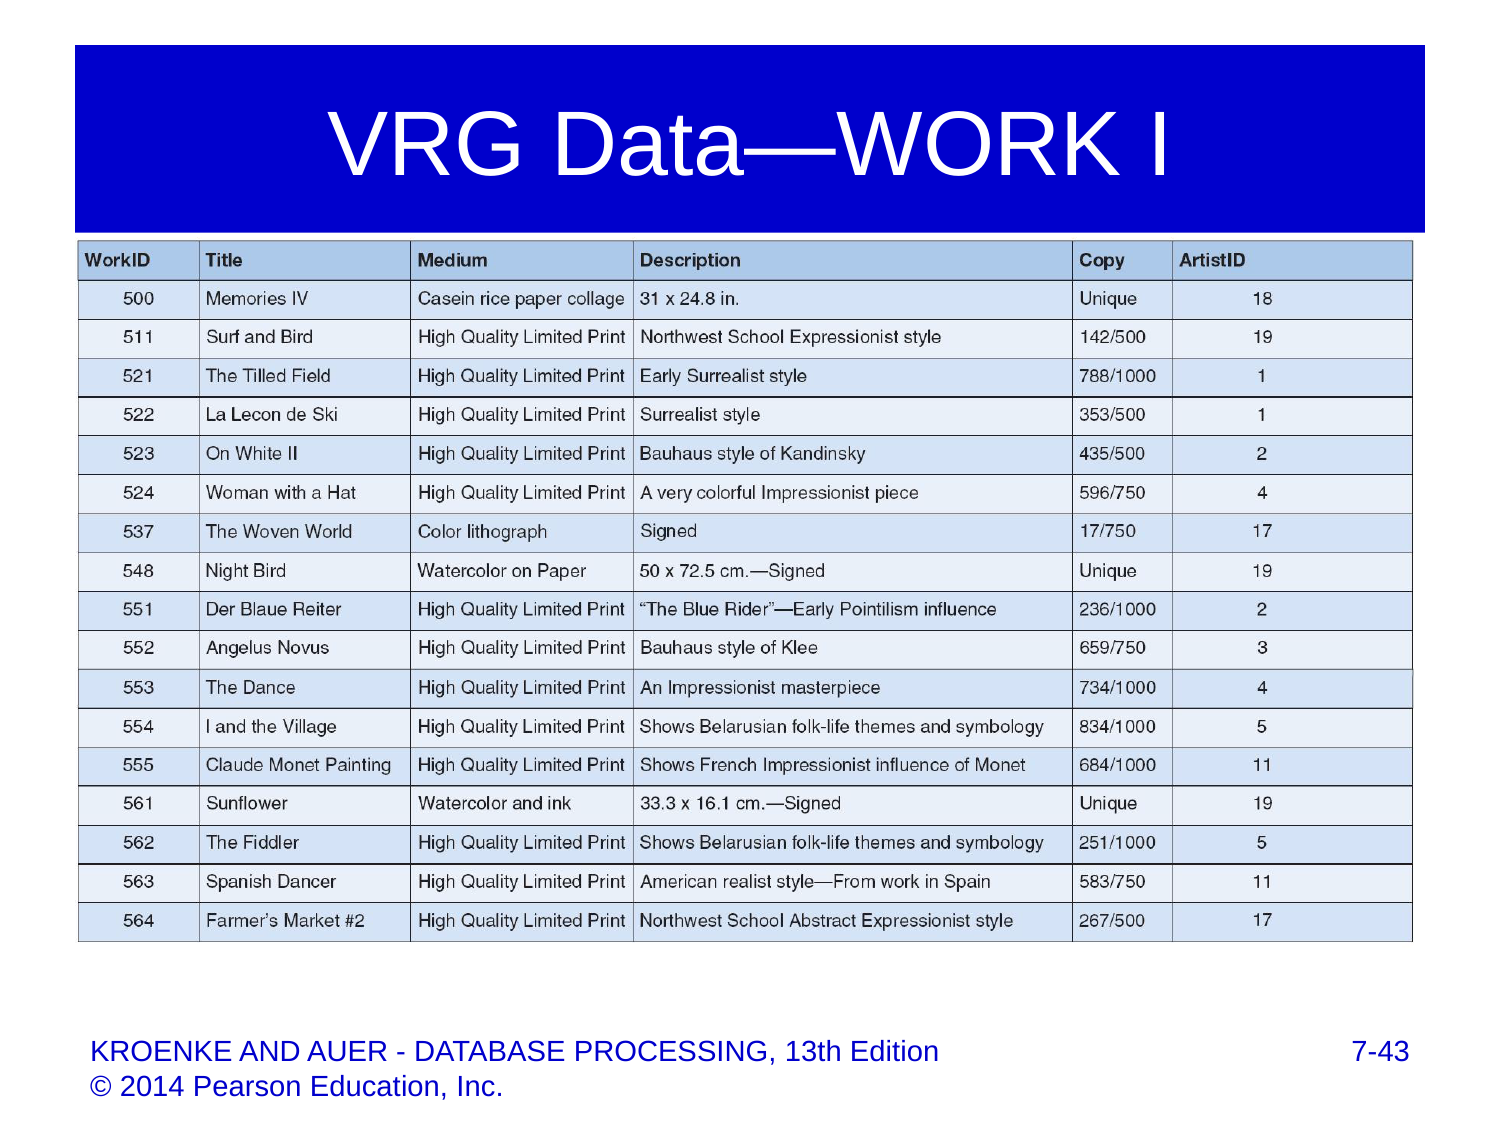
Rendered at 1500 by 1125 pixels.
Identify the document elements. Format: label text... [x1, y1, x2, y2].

picture [74, 237, 1414, 948]
footer KROENKE AND AUER - DATABASE PROCESSING, 13th Edition © 2014 Pearson Education, Inc. [74, 1024, 976, 1104]
title VRG Data—WORK I [75, 45, 1425, 233]
slide_number 7-43 [1074, 1024, 1426, 1103]
